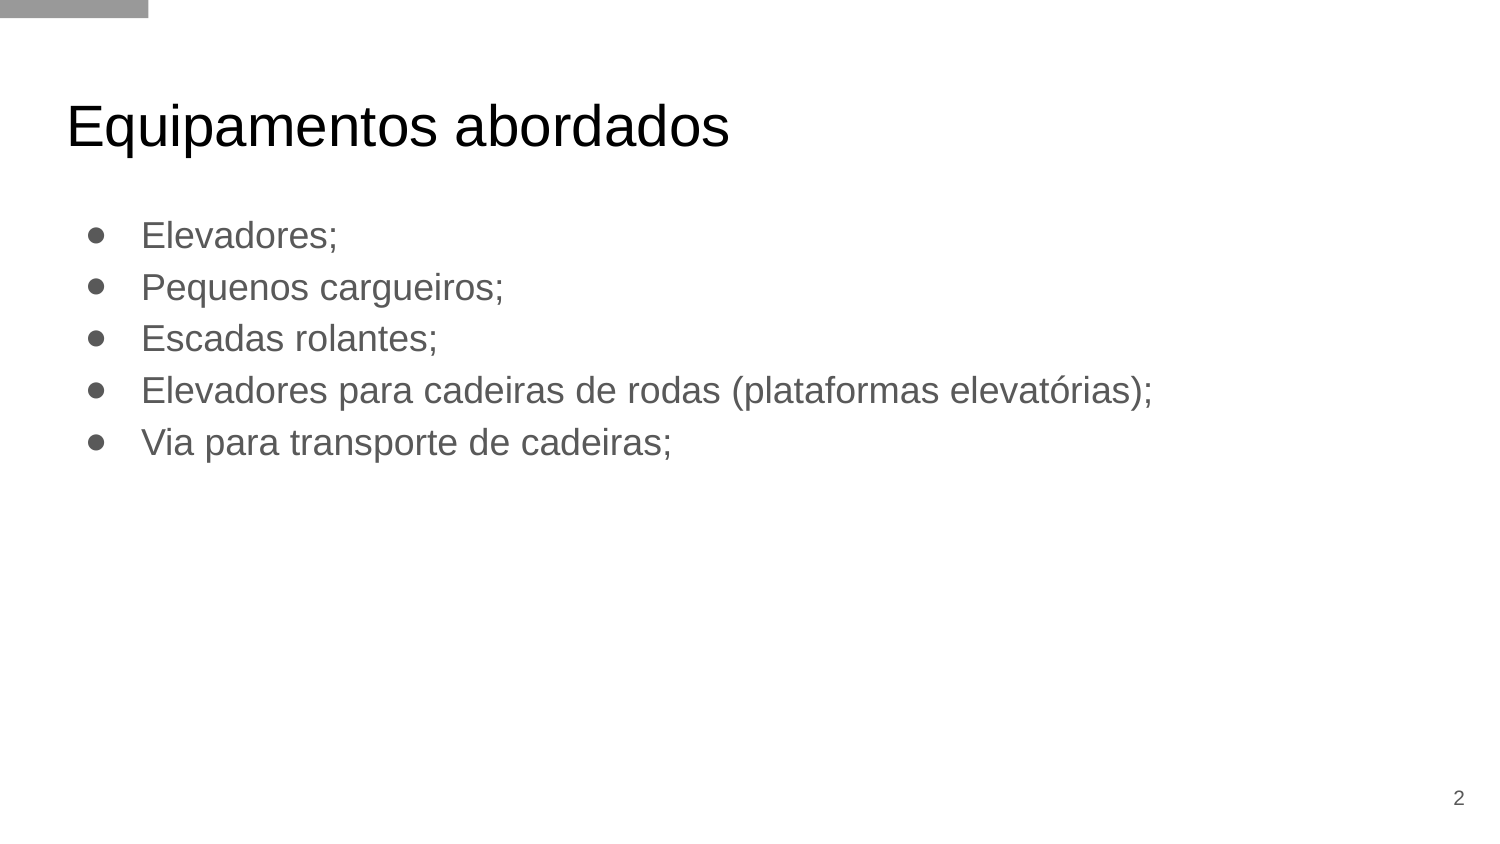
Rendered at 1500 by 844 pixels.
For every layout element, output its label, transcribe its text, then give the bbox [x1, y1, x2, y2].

list Elevadores; Pequenos cargueiros; Escadas rolantes; Elevadores para cadeiras de rodas (plataformas elevatórias); Via para transporte de cadeiras; [51, 189, 1449, 750]
title Equipamentos abordados [51, 72, 1449, 167]
text_box [0, 0, 149, 19]
slide_number ‹#› [1389, 764, 1480, 830]
